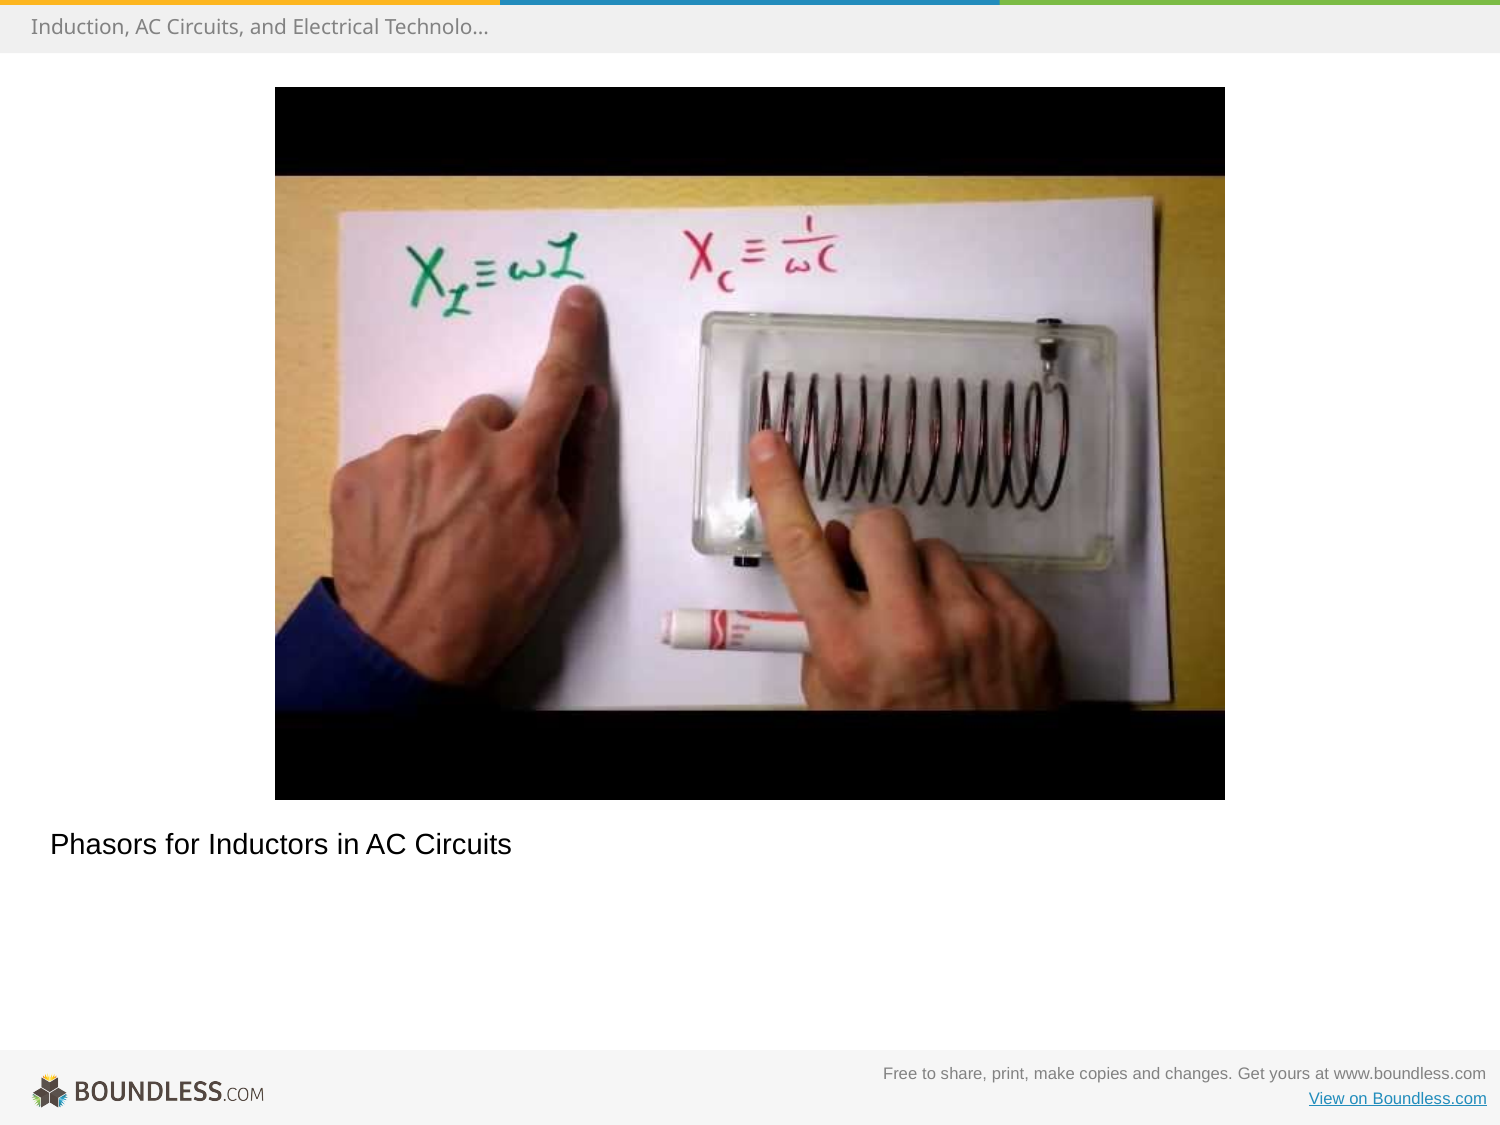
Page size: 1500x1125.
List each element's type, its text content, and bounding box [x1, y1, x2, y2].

list Phasors for Inductors in AC Circuits [50, 825, 1450, 1038]
text_box [0, 2, 1500, 54]
text_box View on Boundless.com [274, 1087, 1488, 1125]
picture [274, 87, 1226, 801]
picture [30, 1072, 265, 1109]
text_box Free to share, print, make copies and changes. Get yours at www.boundless.com [649, 1062, 1488, 1087]
text_box Induction, AC Circuits, and Electrical Technolo... [31, 13, 1475, 38]
text_box [0, 1050, 1500, 1125]
